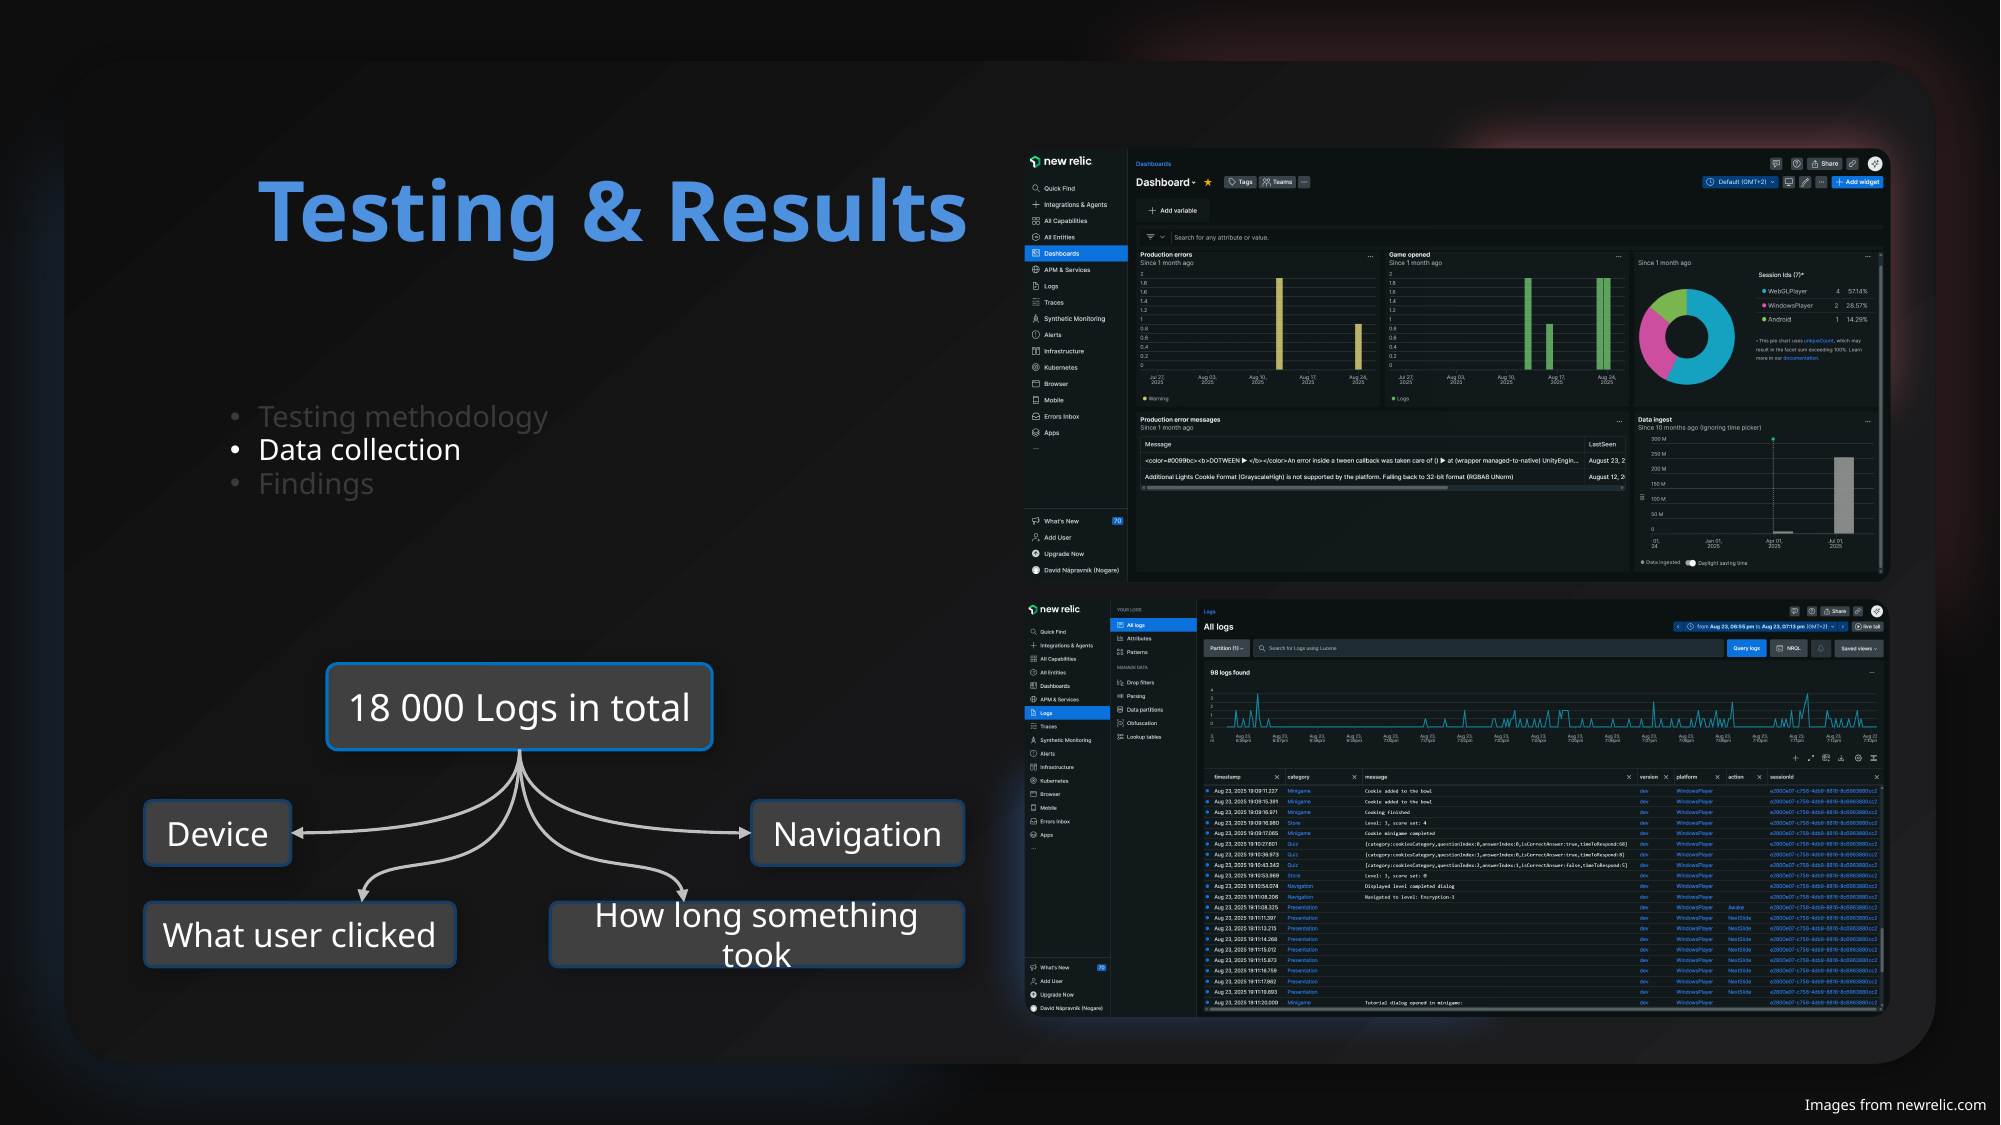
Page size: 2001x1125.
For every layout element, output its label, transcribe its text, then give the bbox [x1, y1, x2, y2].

text_box Device [143, 798, 293, 867]
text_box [524, 743, 679, 909]
text_box How long something took [548, 900, 966, 969]
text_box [363, 676, 448, 907]
text_box Navigation [749, 798, 966, 867]
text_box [593, 674, 678, 908]
picture [1024, 147, 1892, 583]
text_box What user clicked [142, 900, 457, 969]
text_box Images from newrelic.com [1481, 1088, 2000, 1121]
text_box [448, 746, 518, 906]
text_box Testing methodology Data collection Findings [215, 392, 851, 508]
picture [1024, 598, 1891, 1018]
text_box 18 000 Logs in total [325, 662, 714, 752]
text_box Testing & Results [26, 150, 1024, 266]
